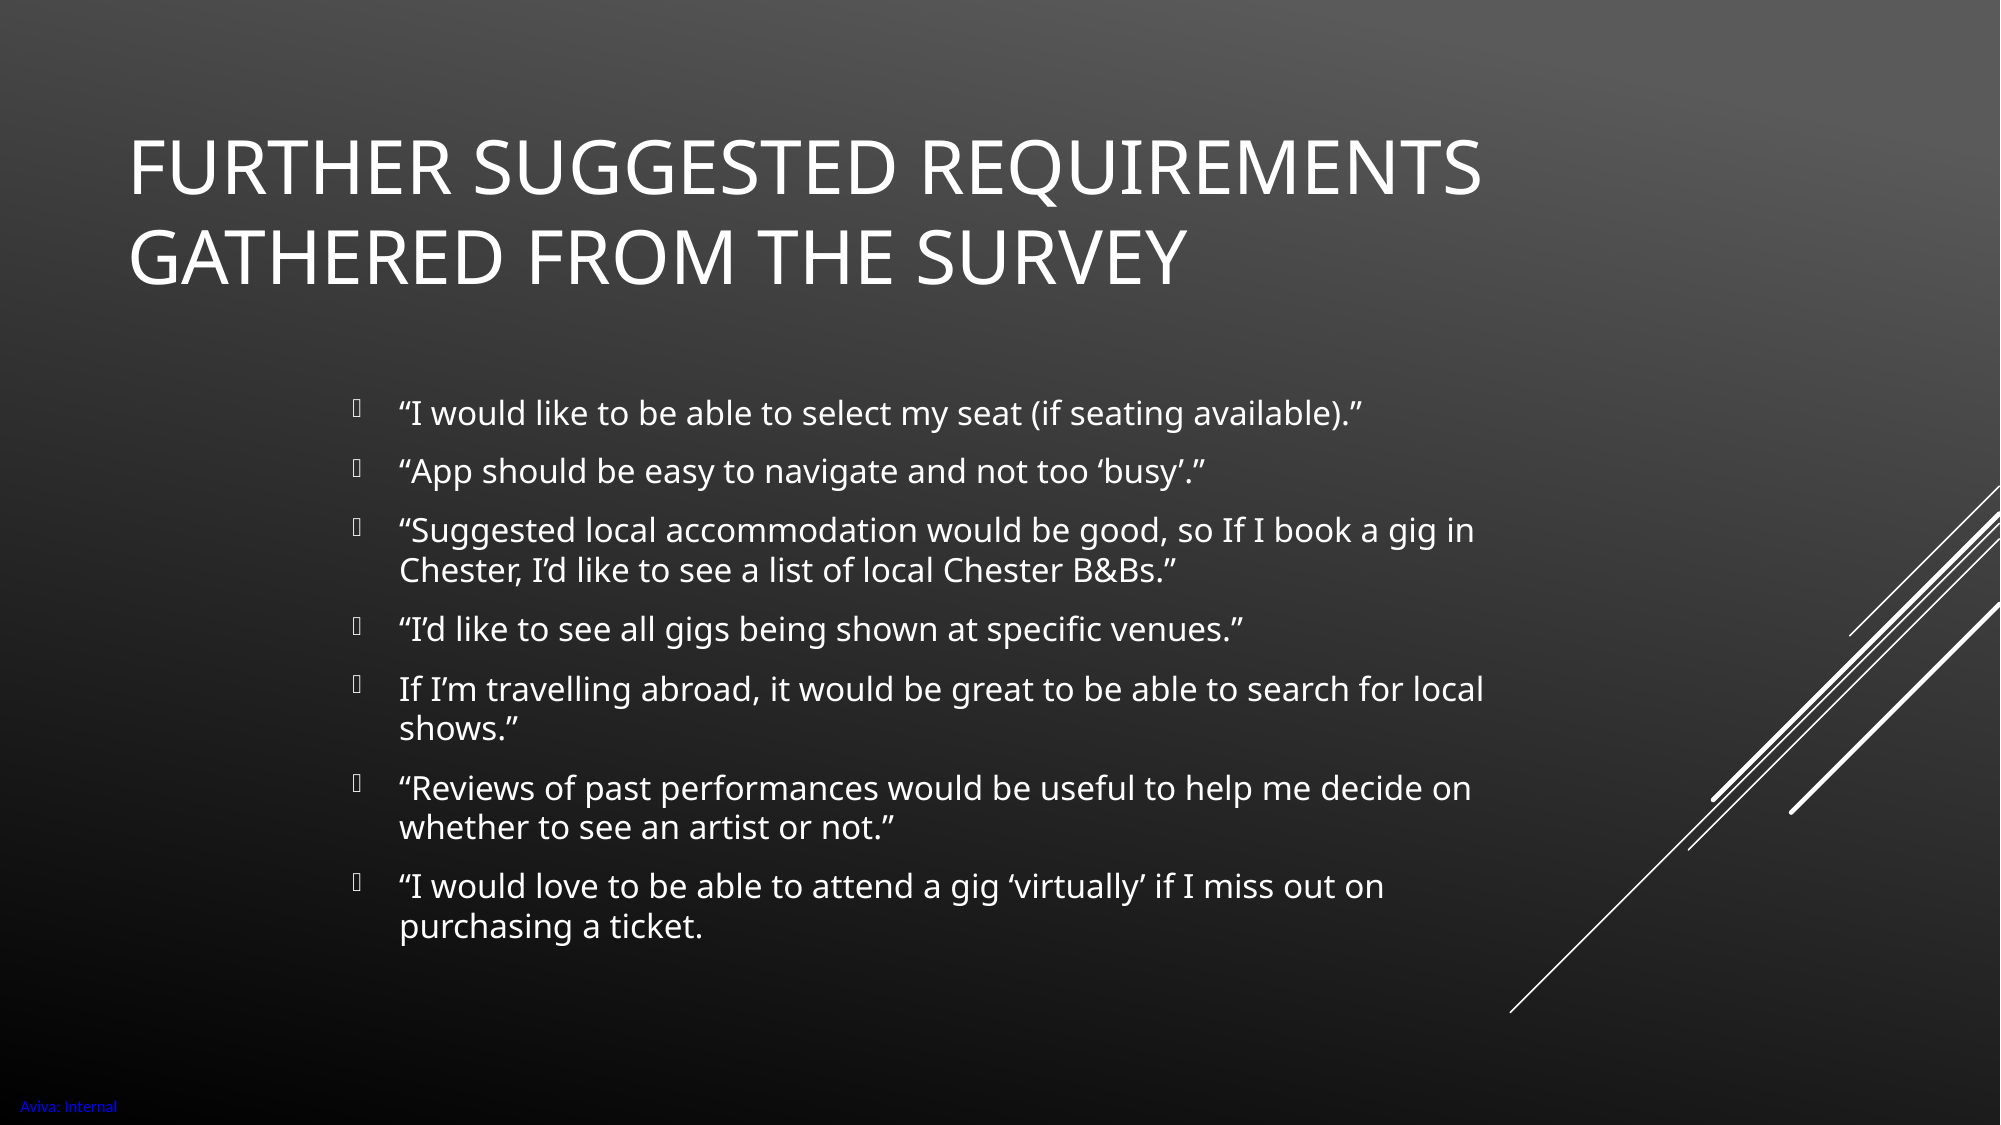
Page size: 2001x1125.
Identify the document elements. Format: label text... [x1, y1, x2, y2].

title FURTHER SUGGESTED REQUIREMENTS GATHERED FROM THE SURVEY [112, 79, 1828, 339]
list “I would like to be able to select my seat (if seating available).” “App should be easy to navigate and not too ‘busy’.” “Suggested local accommodation would be good, so If I book a gig in Chester, I’d like to see a list of local Chester B&Bs.” “I’d like to see all gigs being shown at specific venues.” If I’m travelling abroad, it would be great to be able to search for local shows.” “Reviews of past performances would be useful to help me decide on whether to see an artist or not.” “I would love to be able to attend a gig ‘virtually’ if I miss out on purchasing a ticket. [187, 384, 1574, 1072]
